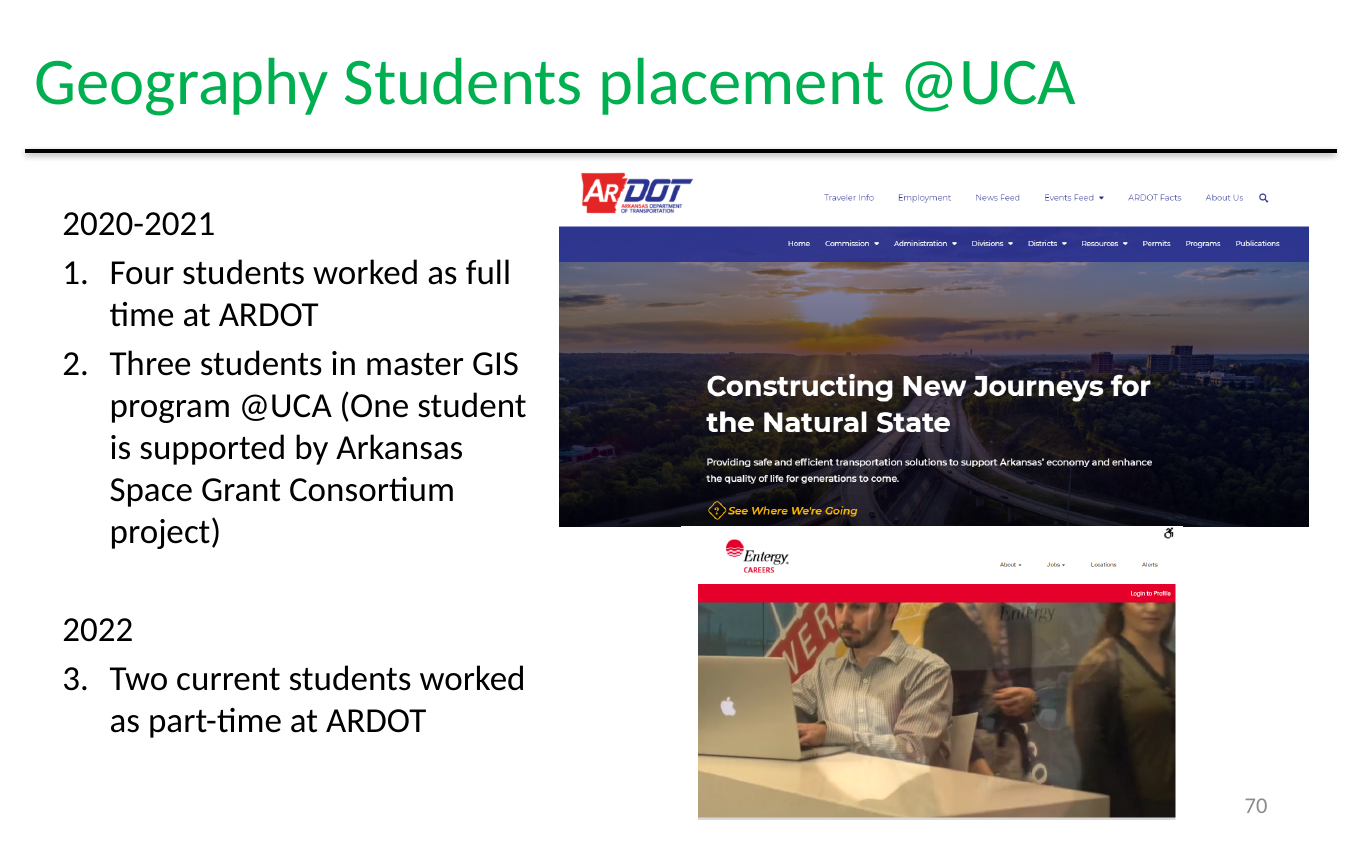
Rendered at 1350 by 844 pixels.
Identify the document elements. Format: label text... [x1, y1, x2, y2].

text_box Geography Students placement @UCA [19, 7, 1345, 148]
picture [559, 170, 1309, 820]
slide_number 70 [1185, 782, 1283, 827]
list 2020-2021 Four students worked as full time at ARDOT Three students in master GIS program @UCA (One student is supported by Arkansas Space Grant Consortium project) 2022 Two current students worked as part-time at ARDOT [19, 193, 543, 758]
